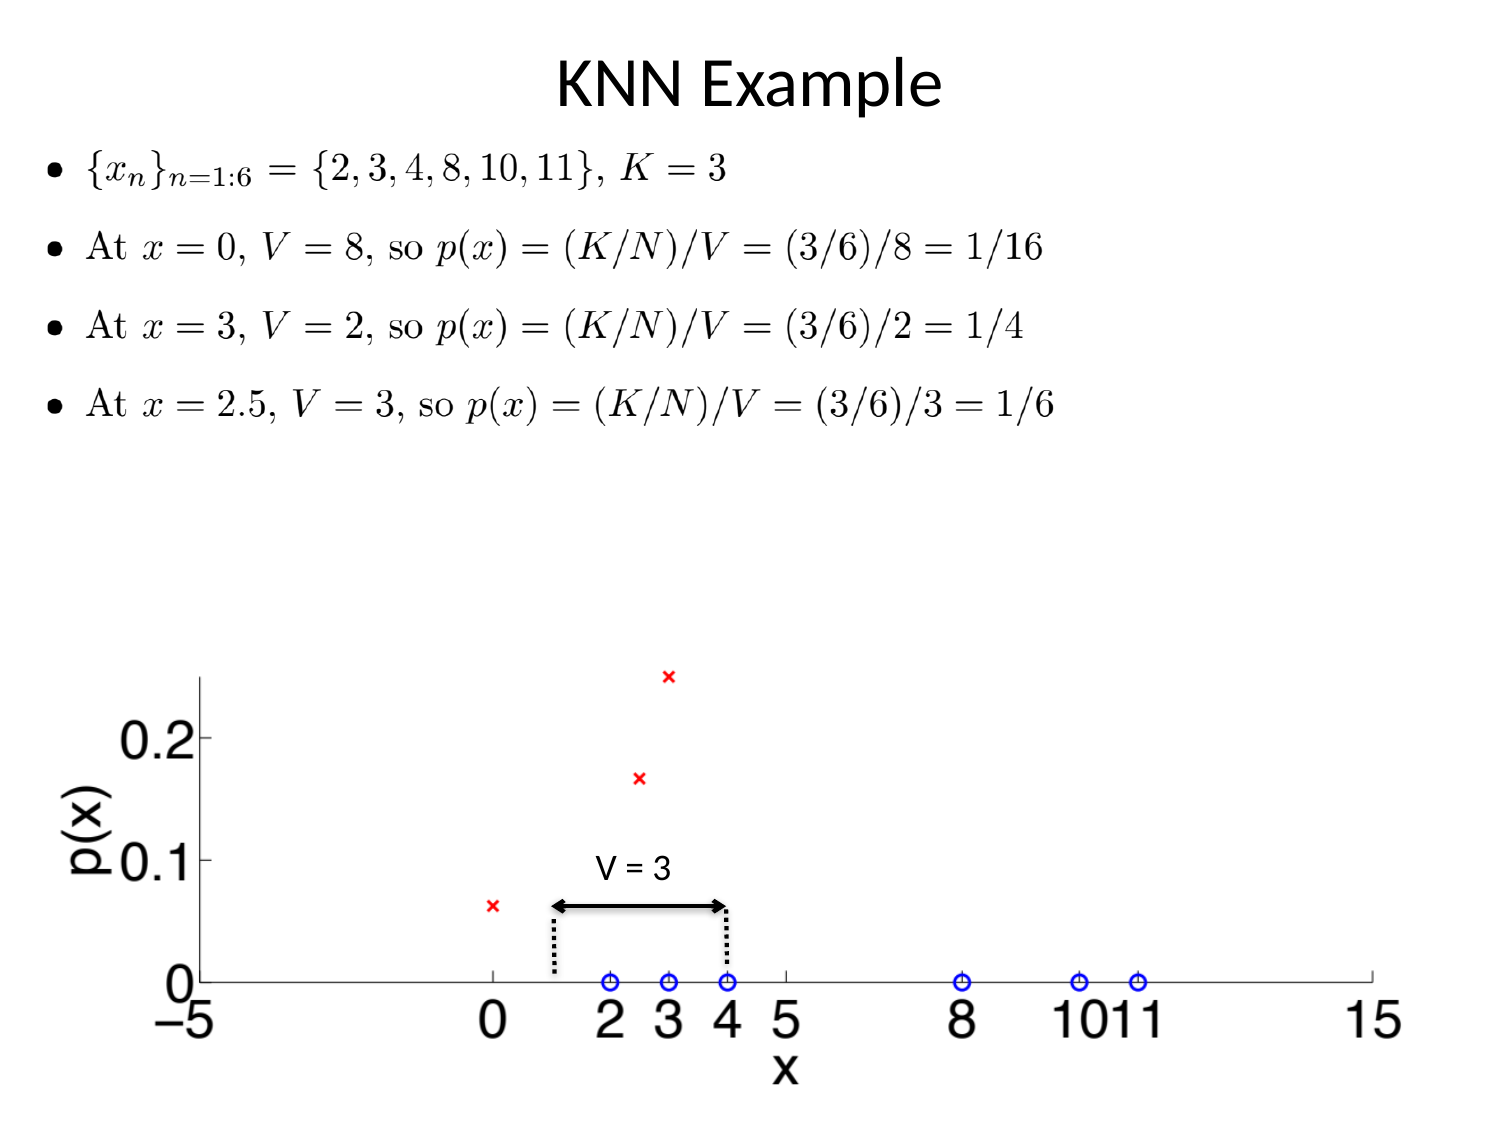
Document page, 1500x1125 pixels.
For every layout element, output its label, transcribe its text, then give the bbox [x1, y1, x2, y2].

picture [47, 663, 1407, 1097]
title KNN Example [75, 0, 1425, 173]
picture [47, 148, 1182, 447]
